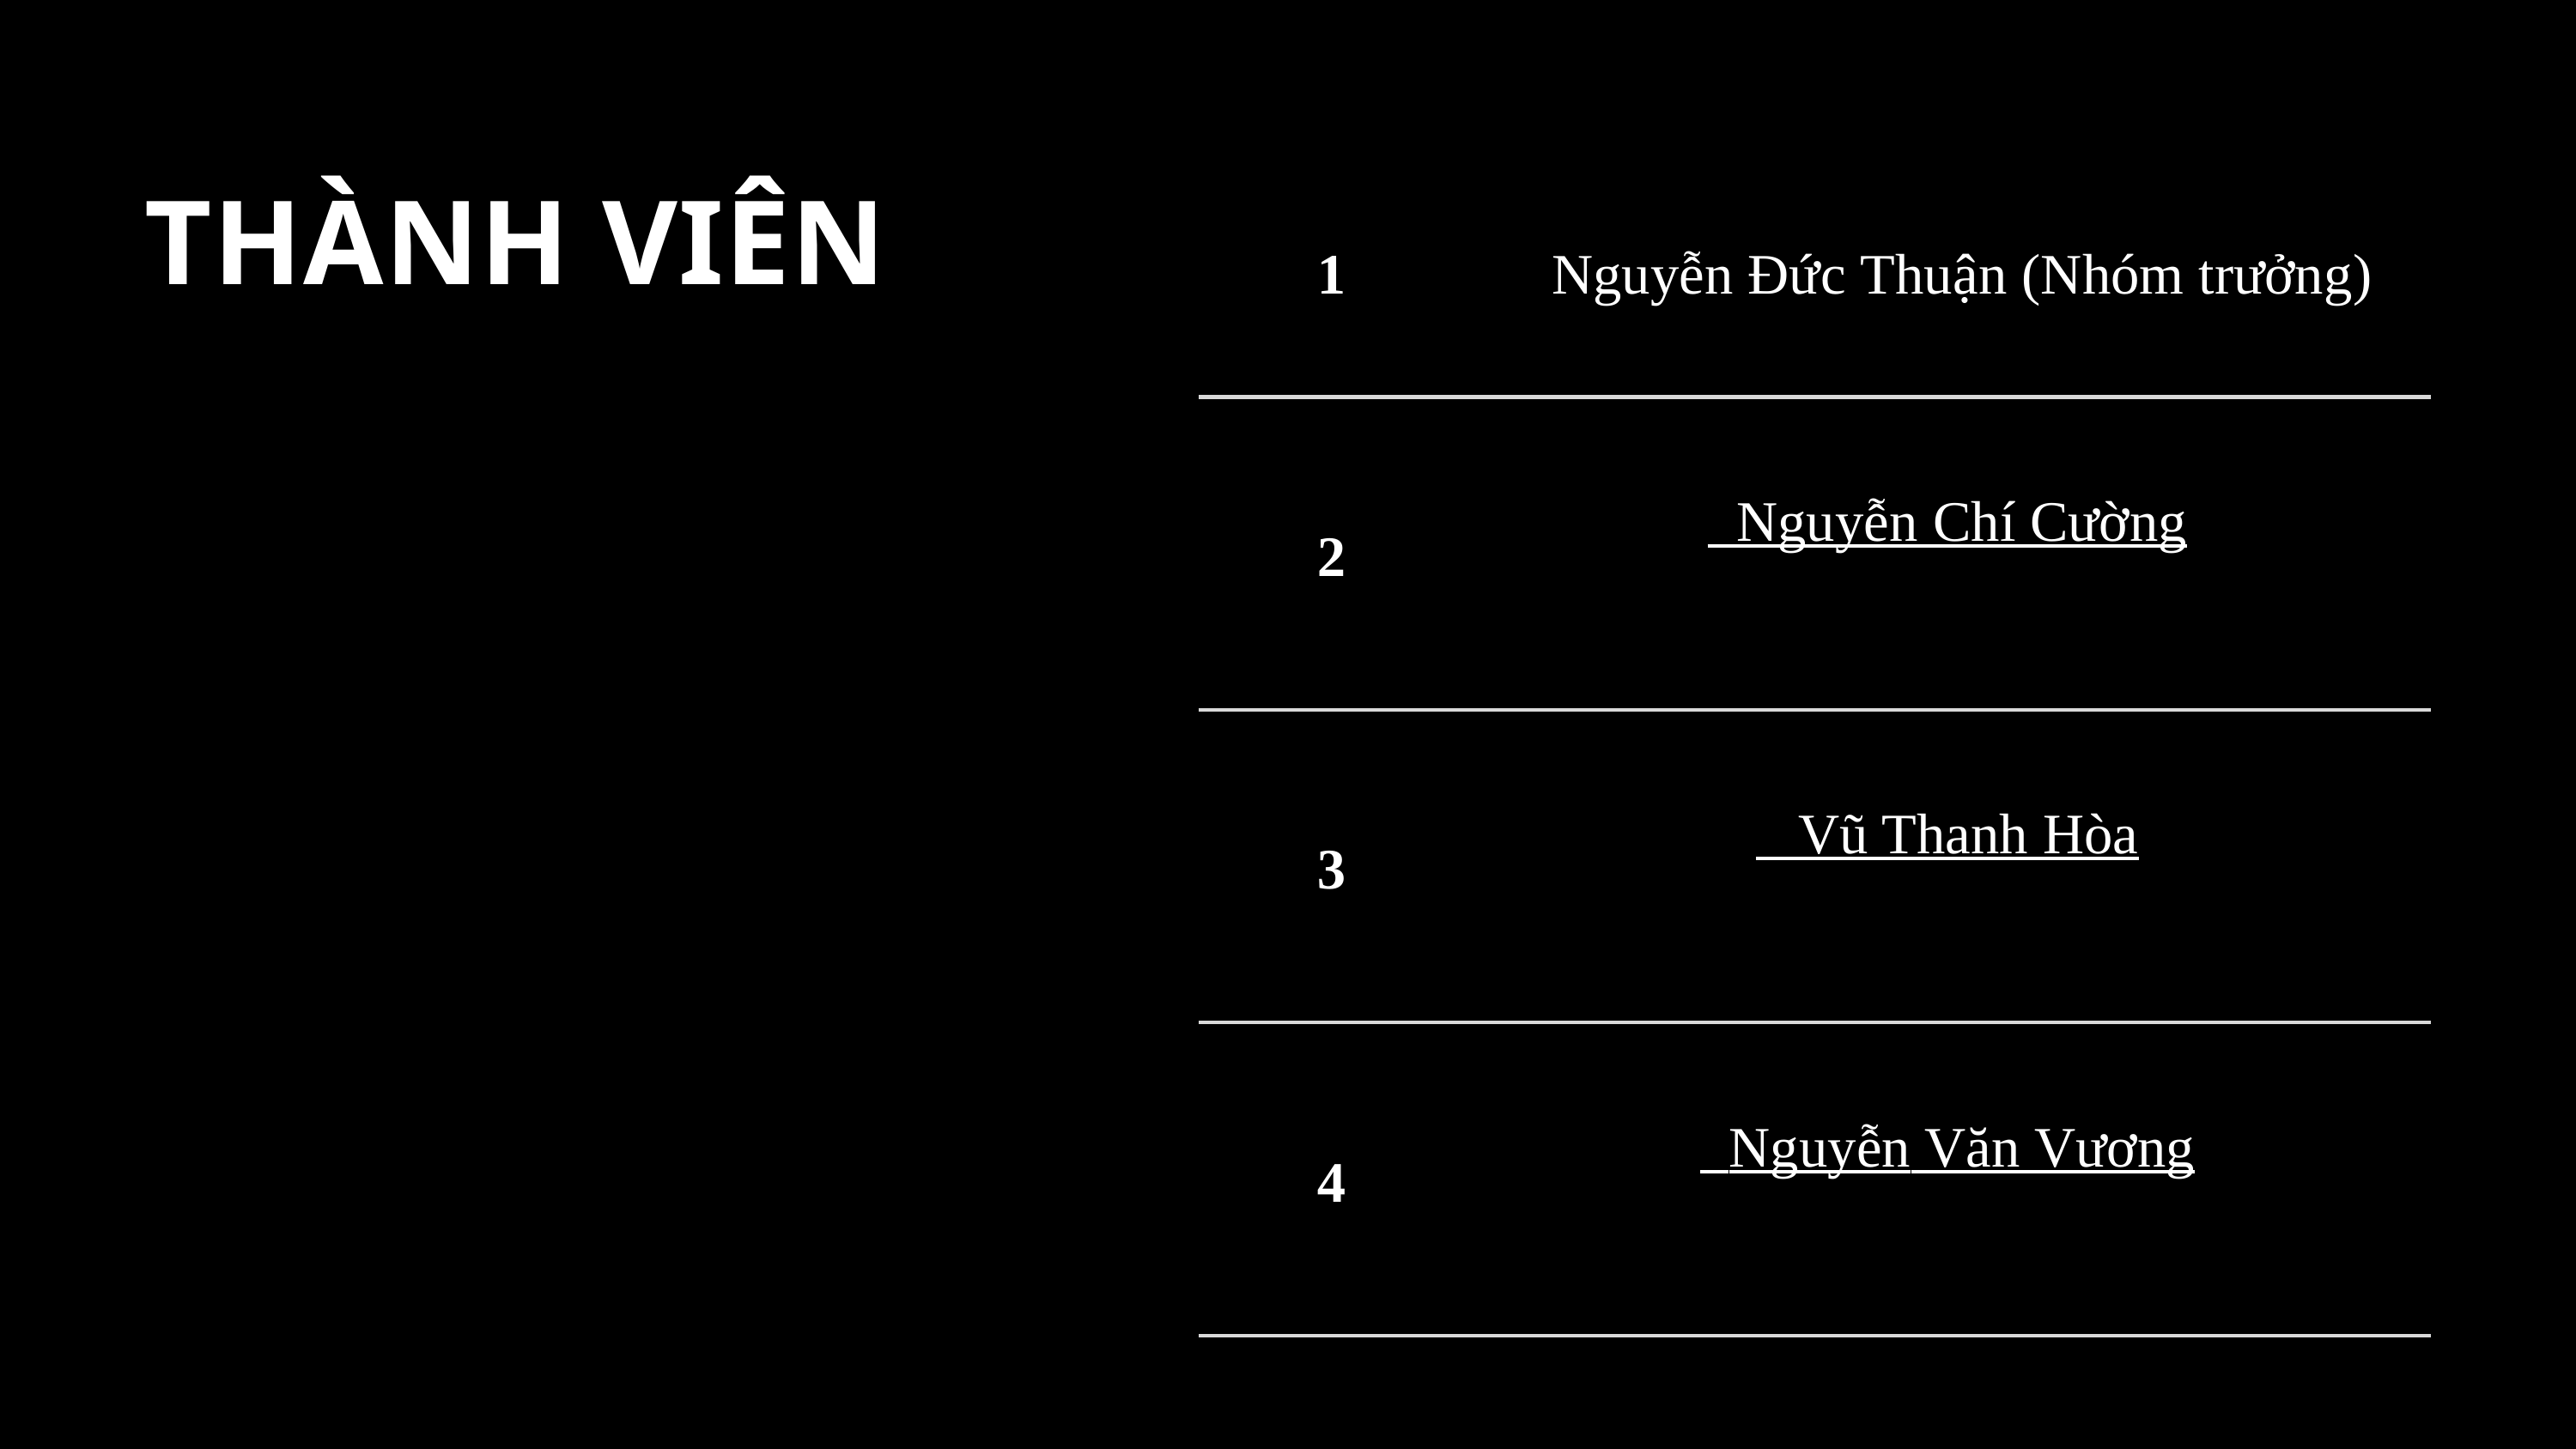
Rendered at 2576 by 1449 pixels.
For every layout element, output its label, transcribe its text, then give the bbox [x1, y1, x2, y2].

table_cell Nguyễn Chí Cường [1464, 399, 2431, 708]
table_cell 2 [1199, 399, 1464, 708]
text_box THÀNH VIÊN [144, 175, 1023, 308]
table_cell 3 [1199, 712, 1464, 1021]
table_header 1 [1199, 145, 1464, 395]
table_cell 4 [1199, 1024, 1464, 1334]
table_cell Nguyễn Văn Vương [1464, 1024, 2431, 1334]
table_cell Vũ Thanh Hòa [1464, 712, 2431, 1021]
table_header Nguyễn Đức Thuận (Nhóm trưởng) [1464, 145, 2431, 395]
